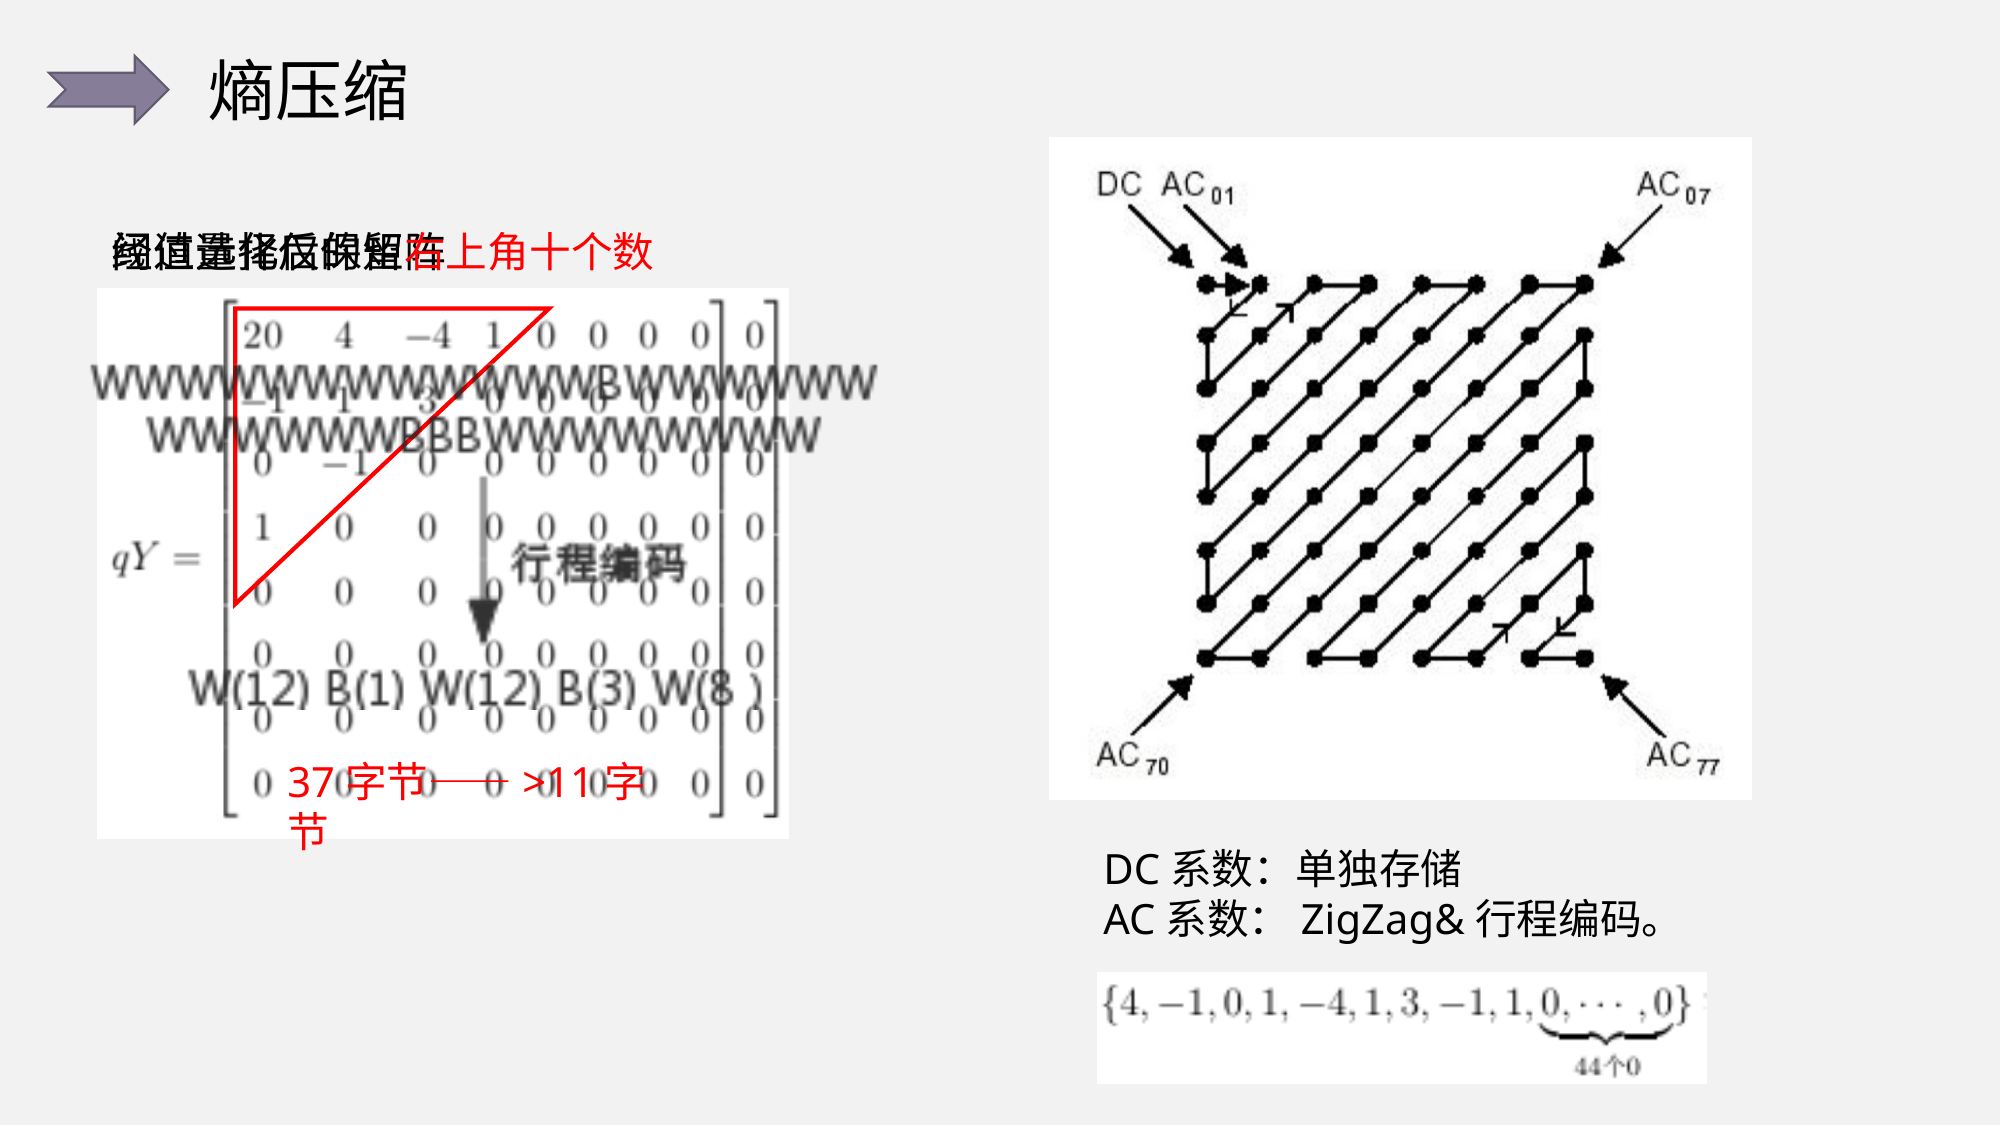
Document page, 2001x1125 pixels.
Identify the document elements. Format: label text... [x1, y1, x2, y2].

text_box [46, 53, 170, 126]
text_box 熵压缩 [193, 41, 789, 137]
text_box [97, 831, 1098, 839]
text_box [97, 217, 1098, 831]
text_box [88, 362, 885, 814]
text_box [1049, 137, 2000, 1084]
